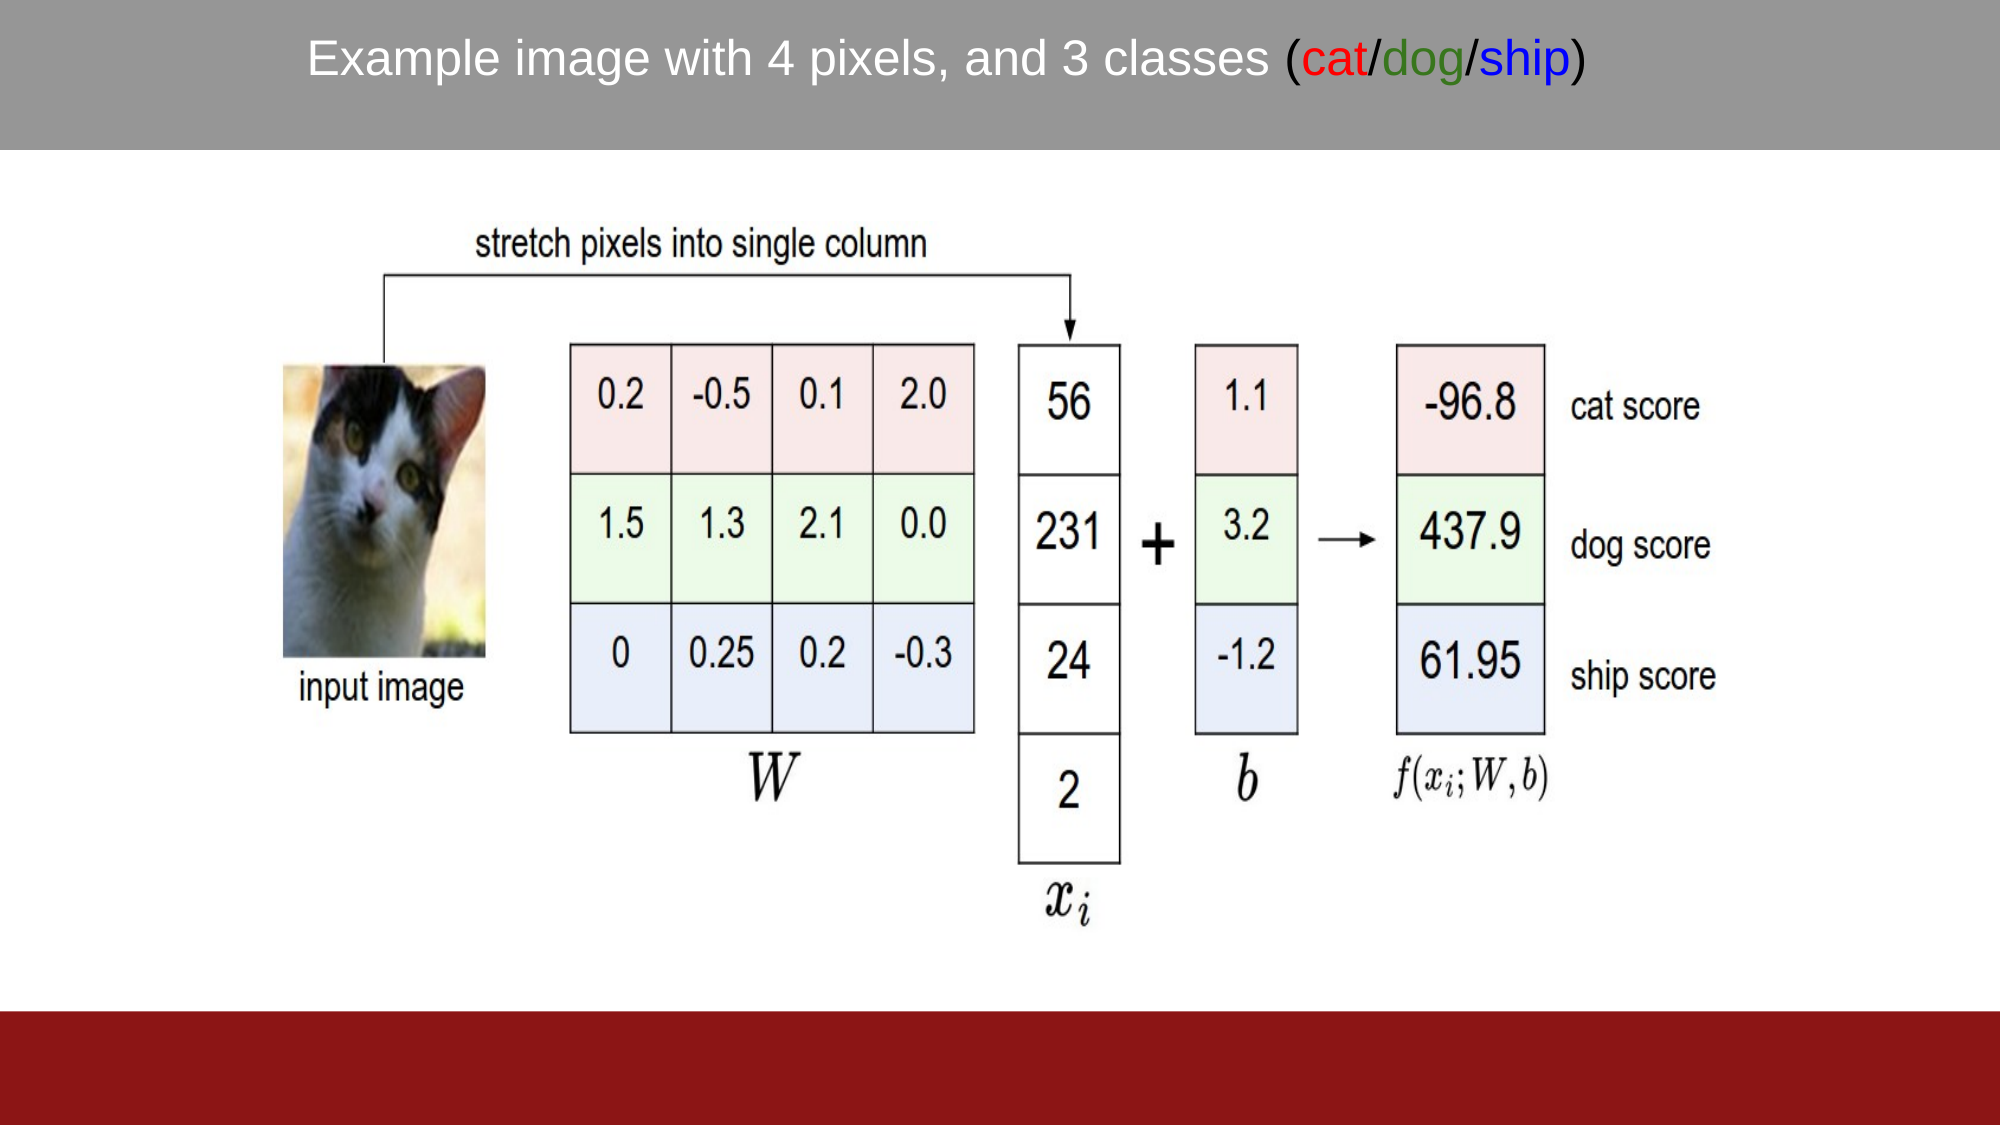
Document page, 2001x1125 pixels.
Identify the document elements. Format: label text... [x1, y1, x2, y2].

picture [276, 221, 1724, 937]
text_box Example image with 4 pixels, and 3 classes (cat/dog/ship) [291, 10, 1750, 119]
